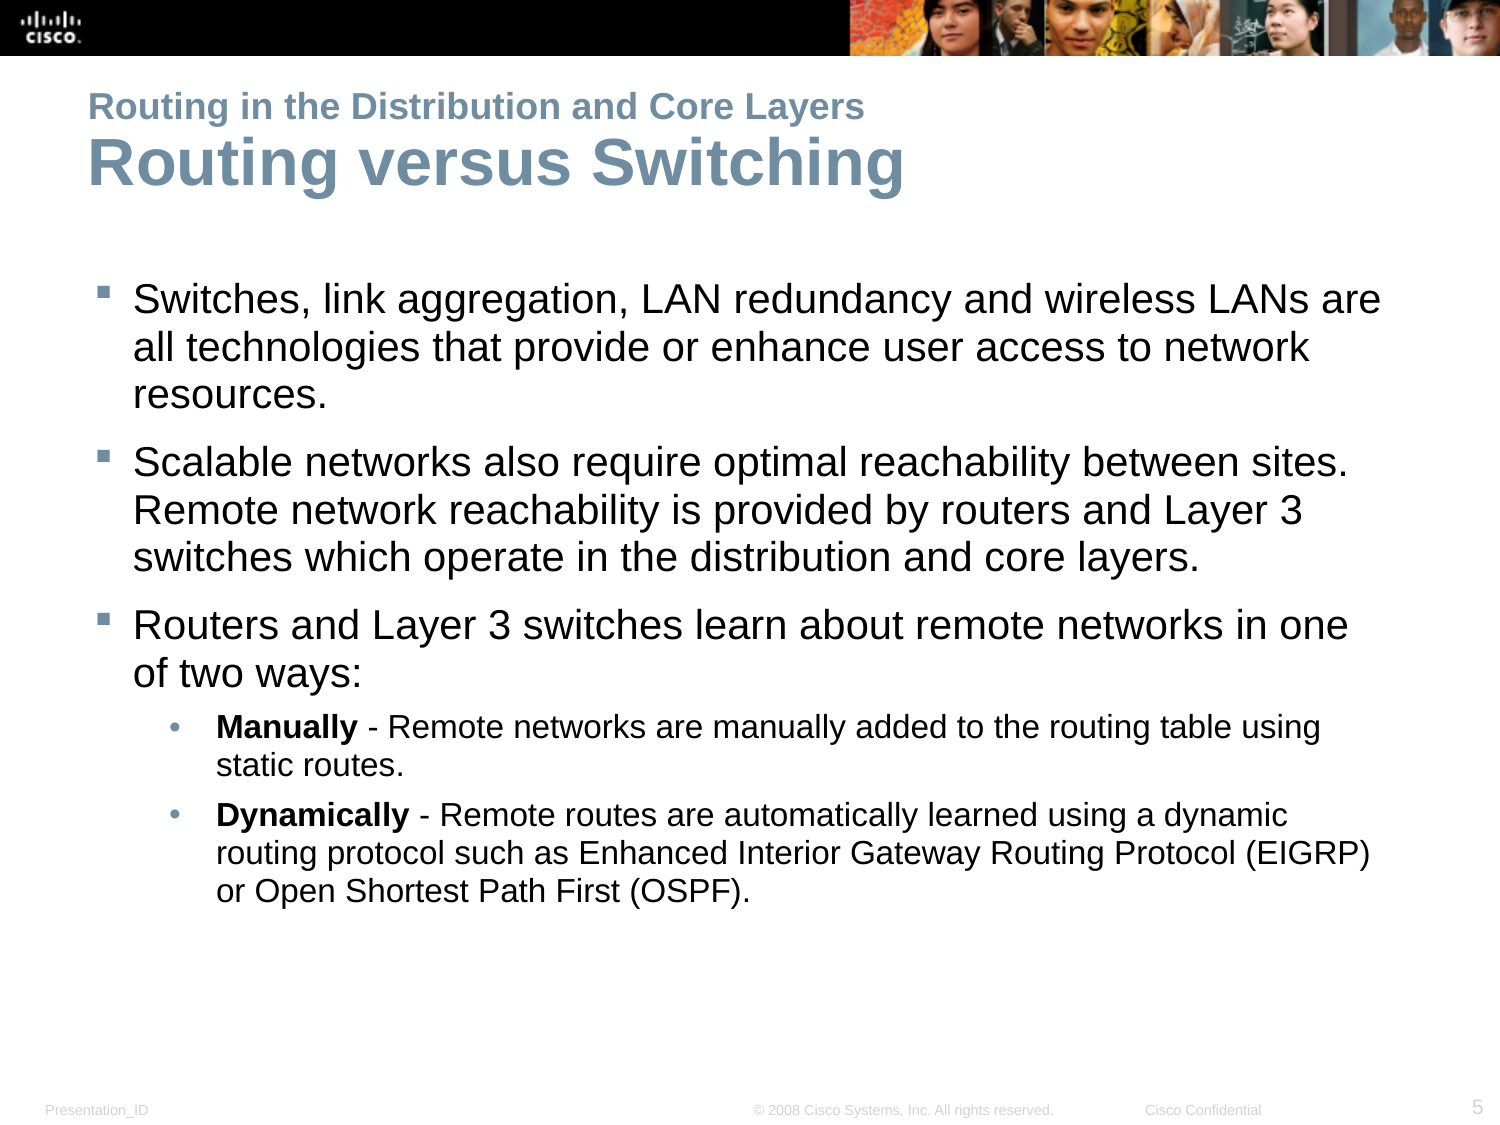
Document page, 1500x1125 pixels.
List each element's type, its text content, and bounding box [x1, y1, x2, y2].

title Routing in the Distribution and Core Layers Routing versus Switching [74, 68, 1411, 207]
list Switches, link aggregation, LAN redundancy and wireless LANs are all technologies that provide or enhance user access to network resources. Scalable networks also require optimal reachability between sites. Remote network reachability is provided by routers and Layer 3 switches which operate in the distribution and core layers. Routers and Layer 3 switches learn about remote networks in one of two ways: Manually - Remote networks are manually added to the routing table using static routes. Dynamically - Remote routes are automatically learned using a dynamic routing protocol such as Enhanced Interior Gateway Routing Protocol (EIGRP) or Open Shortest Path First (OSPF). [80, 268, 1399, 1080]
picture [0, 0, 1500, 56]
